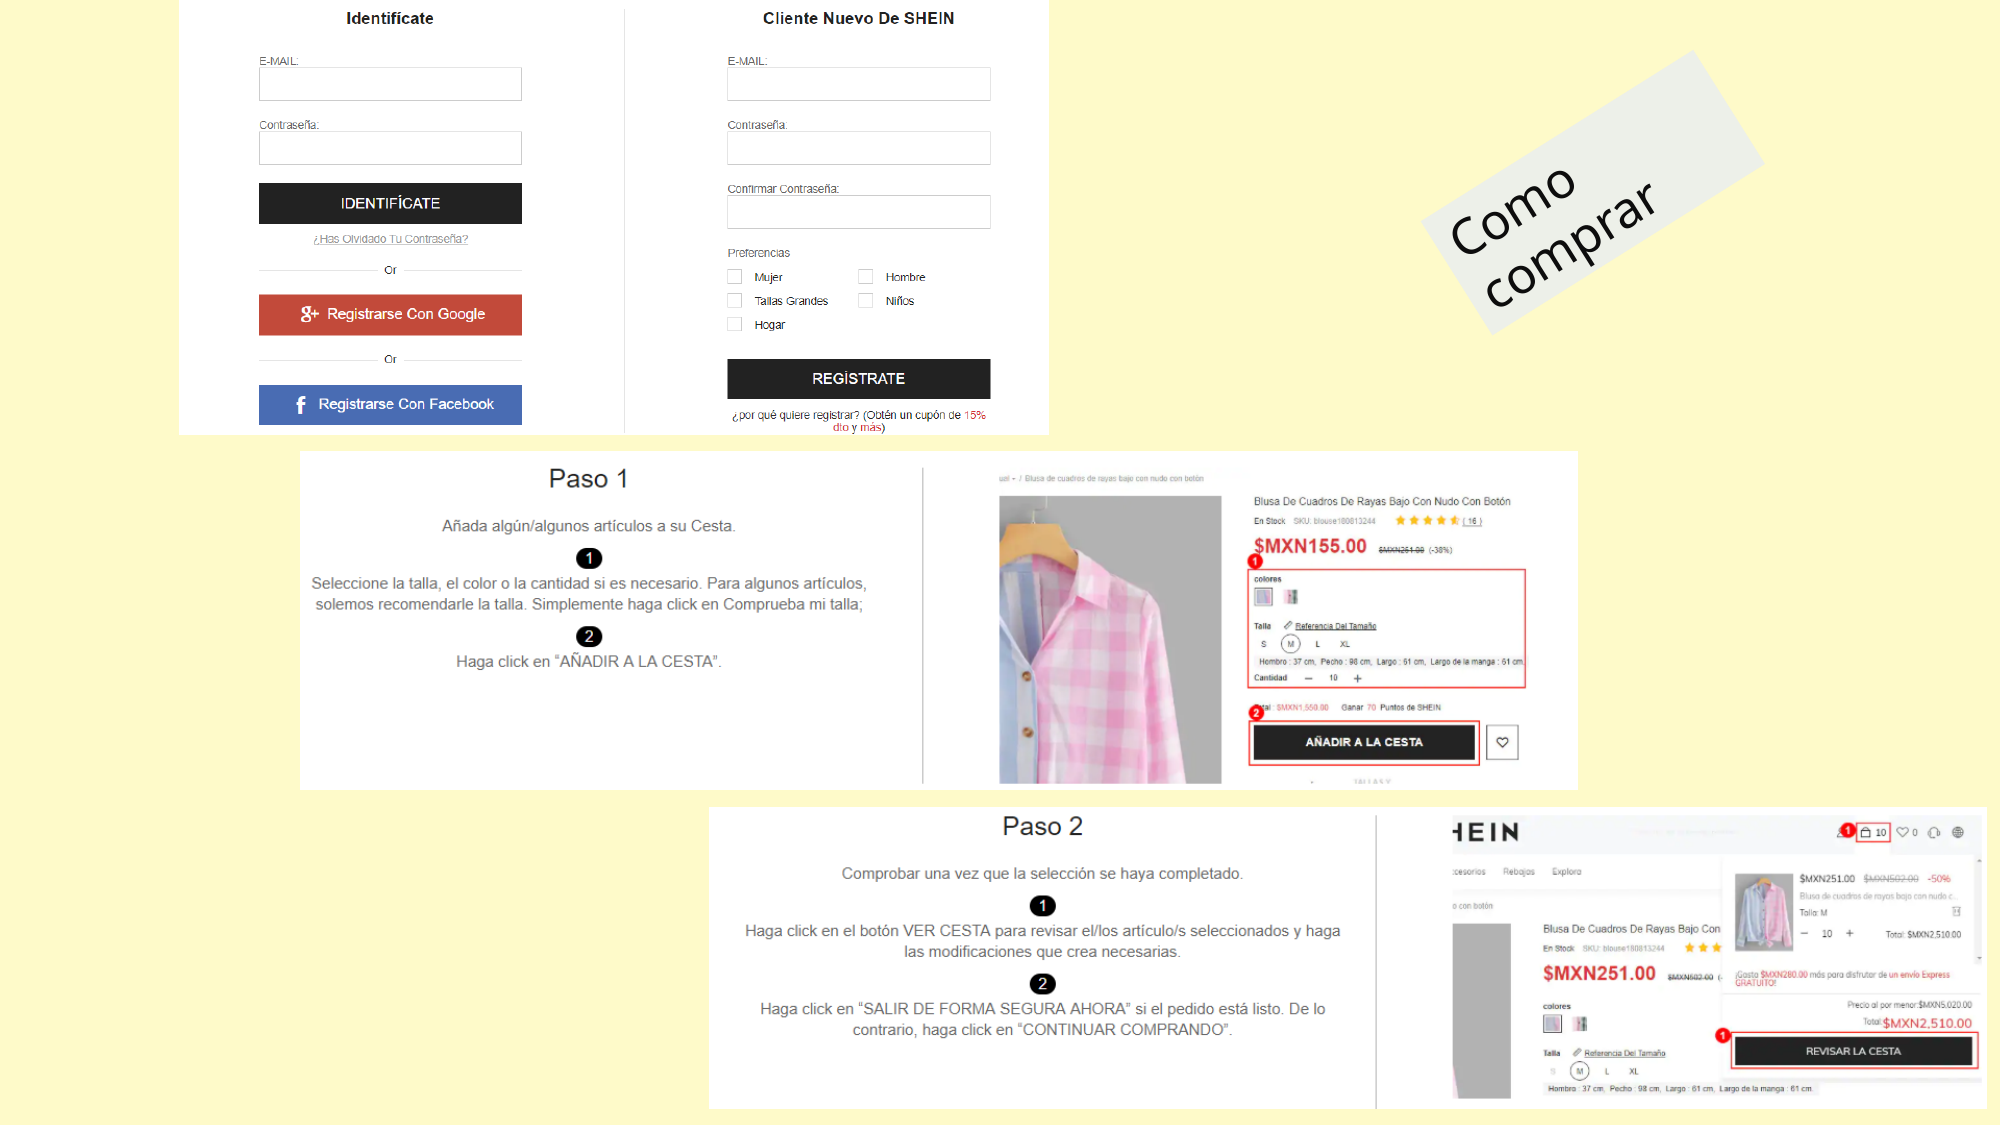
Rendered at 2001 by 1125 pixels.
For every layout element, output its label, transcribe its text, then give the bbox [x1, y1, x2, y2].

text_box Como comprar [1420, 49, 1765, 336]
picture [708, 806, 1987, 1109]
picture [299, 451, 1578, 790]
picture [179, 0, 1049, 435]
